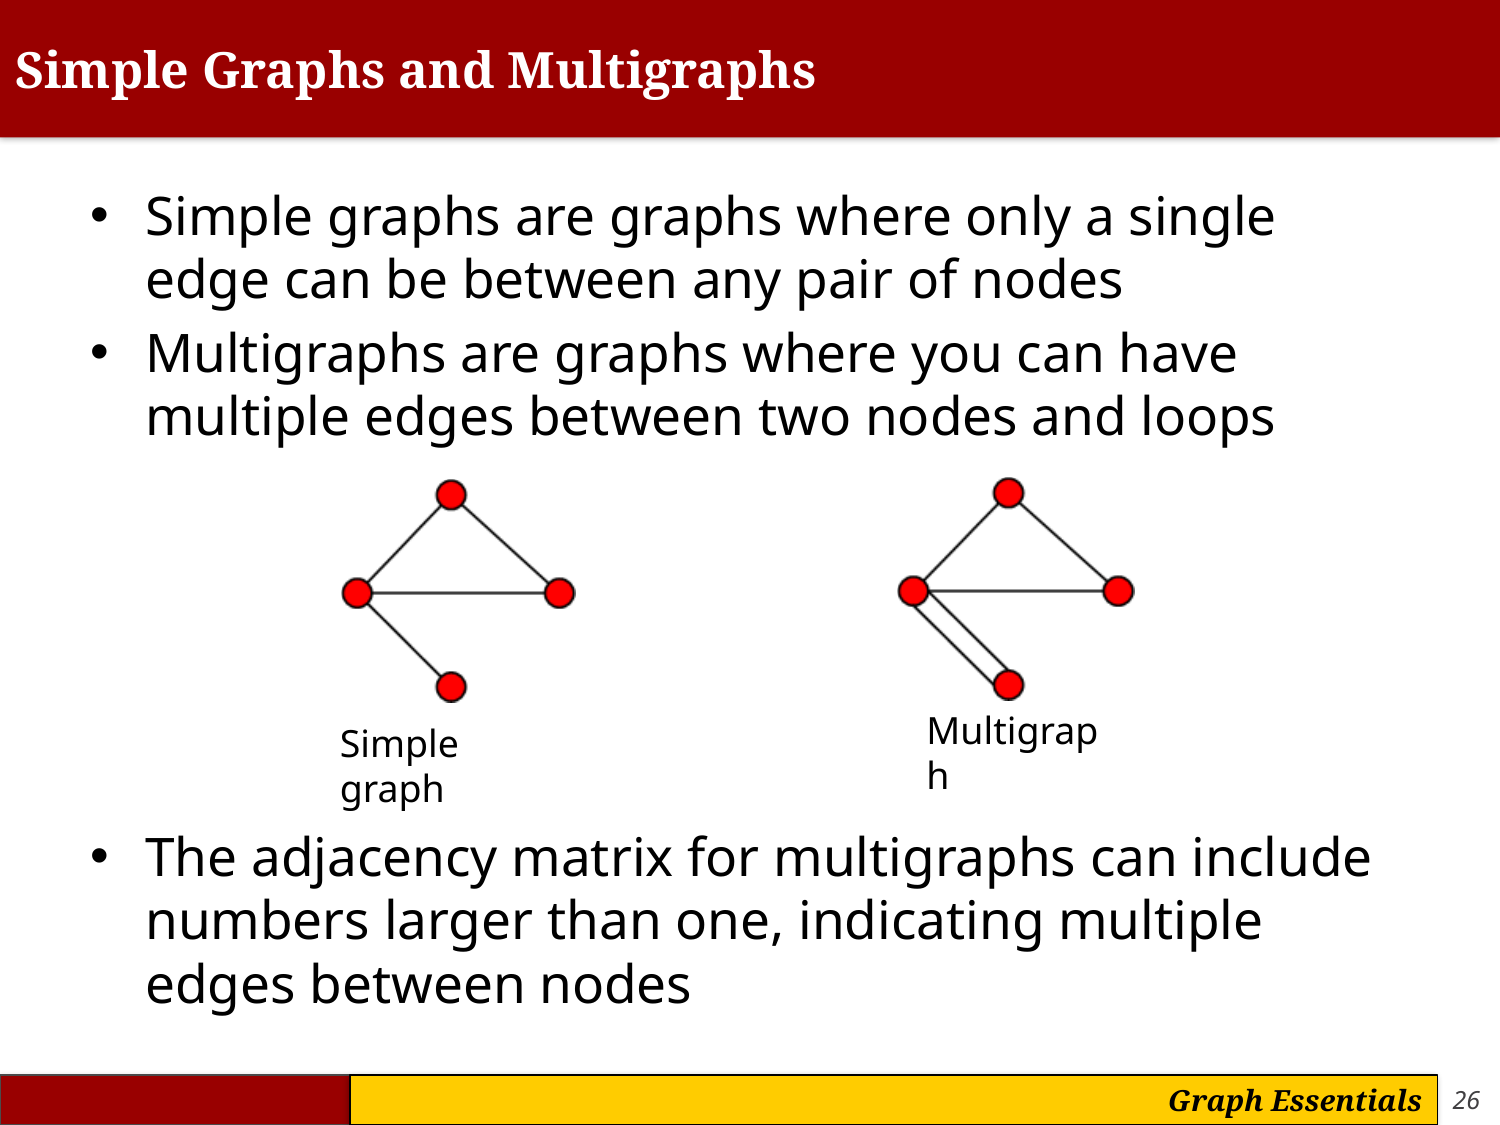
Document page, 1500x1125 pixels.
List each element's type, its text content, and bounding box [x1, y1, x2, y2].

picture [896, 477, 1135, 702]
picture [341, 479, 577, 704]
list Simple graphs are graphs where only a single edge can be between any pair of nodes Multigraphs are graphs where you can have multiple edges between two nodes and loops The adjacency matrix for multigraphs can include numbers larger than one, indicating multiple edges between nodes [75, 174, 1425, 1025]
text_box Simple graph [324, 712, 588, 818]
text_box Multigraph [911, 707, 1135, 805]
title Simple Graphs and Multigraphs [0, 0, 1500, 138]
